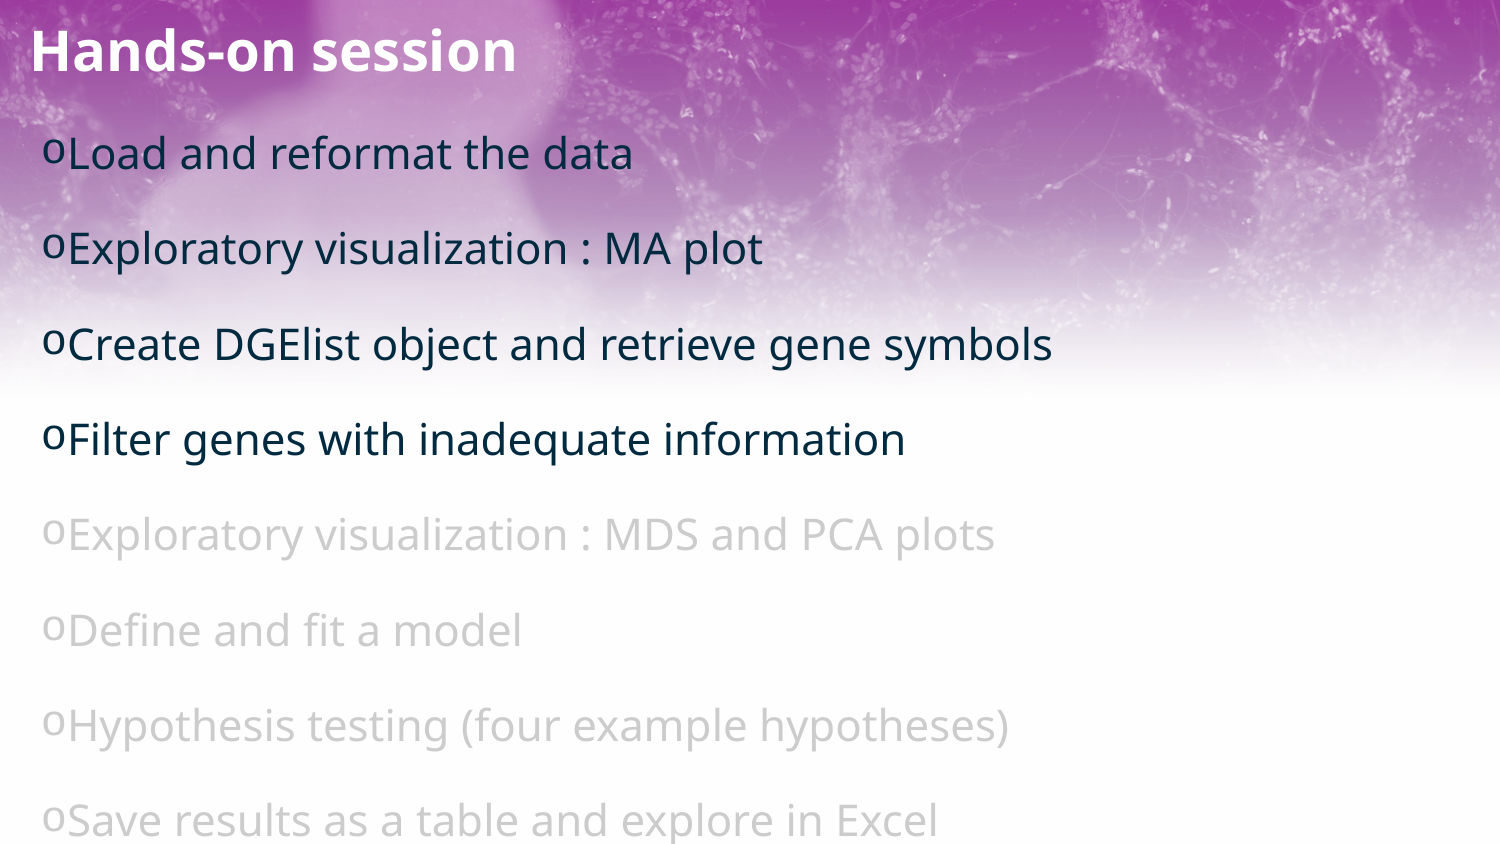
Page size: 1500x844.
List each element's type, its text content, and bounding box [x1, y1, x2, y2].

text_box Load and reformat the data Exploratory visualization : MA plot Create DGElist object and retrieve gene symbols Filter genes with inadequate information Exploratory visualization : MDS and PCA plots Define and fit a model Hypothesis testing (four example hypotheses) Save results as a table and explore in Excel [29, 93, 1324, 650]
picture [0, 0, 1500, 844]
text_box Hands-on session [29, 22, 1500, 144]
